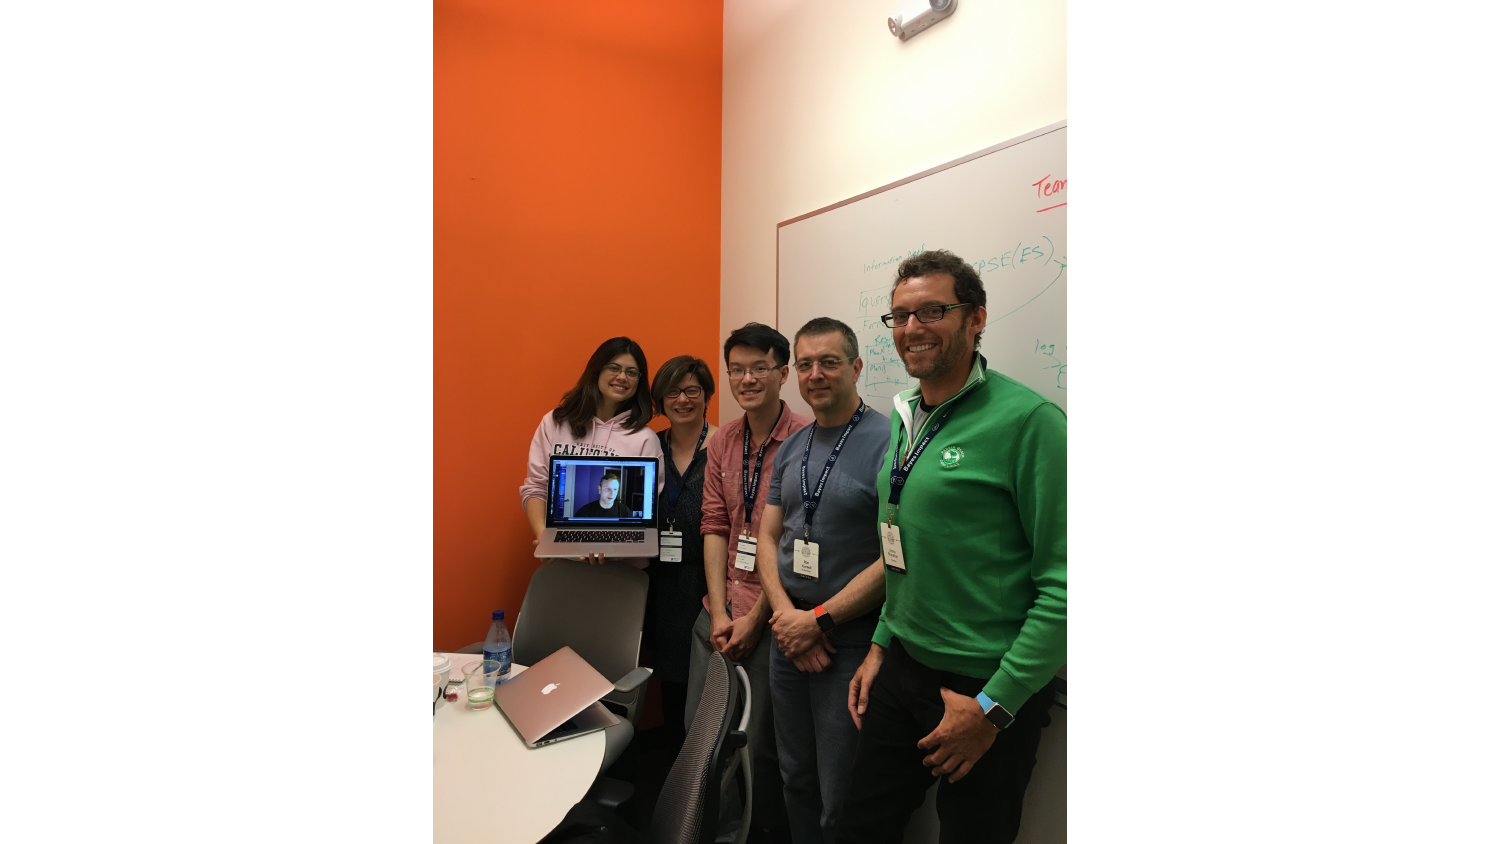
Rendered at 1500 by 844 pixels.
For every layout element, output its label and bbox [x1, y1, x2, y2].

picture [433, 0, 1067, 844]
